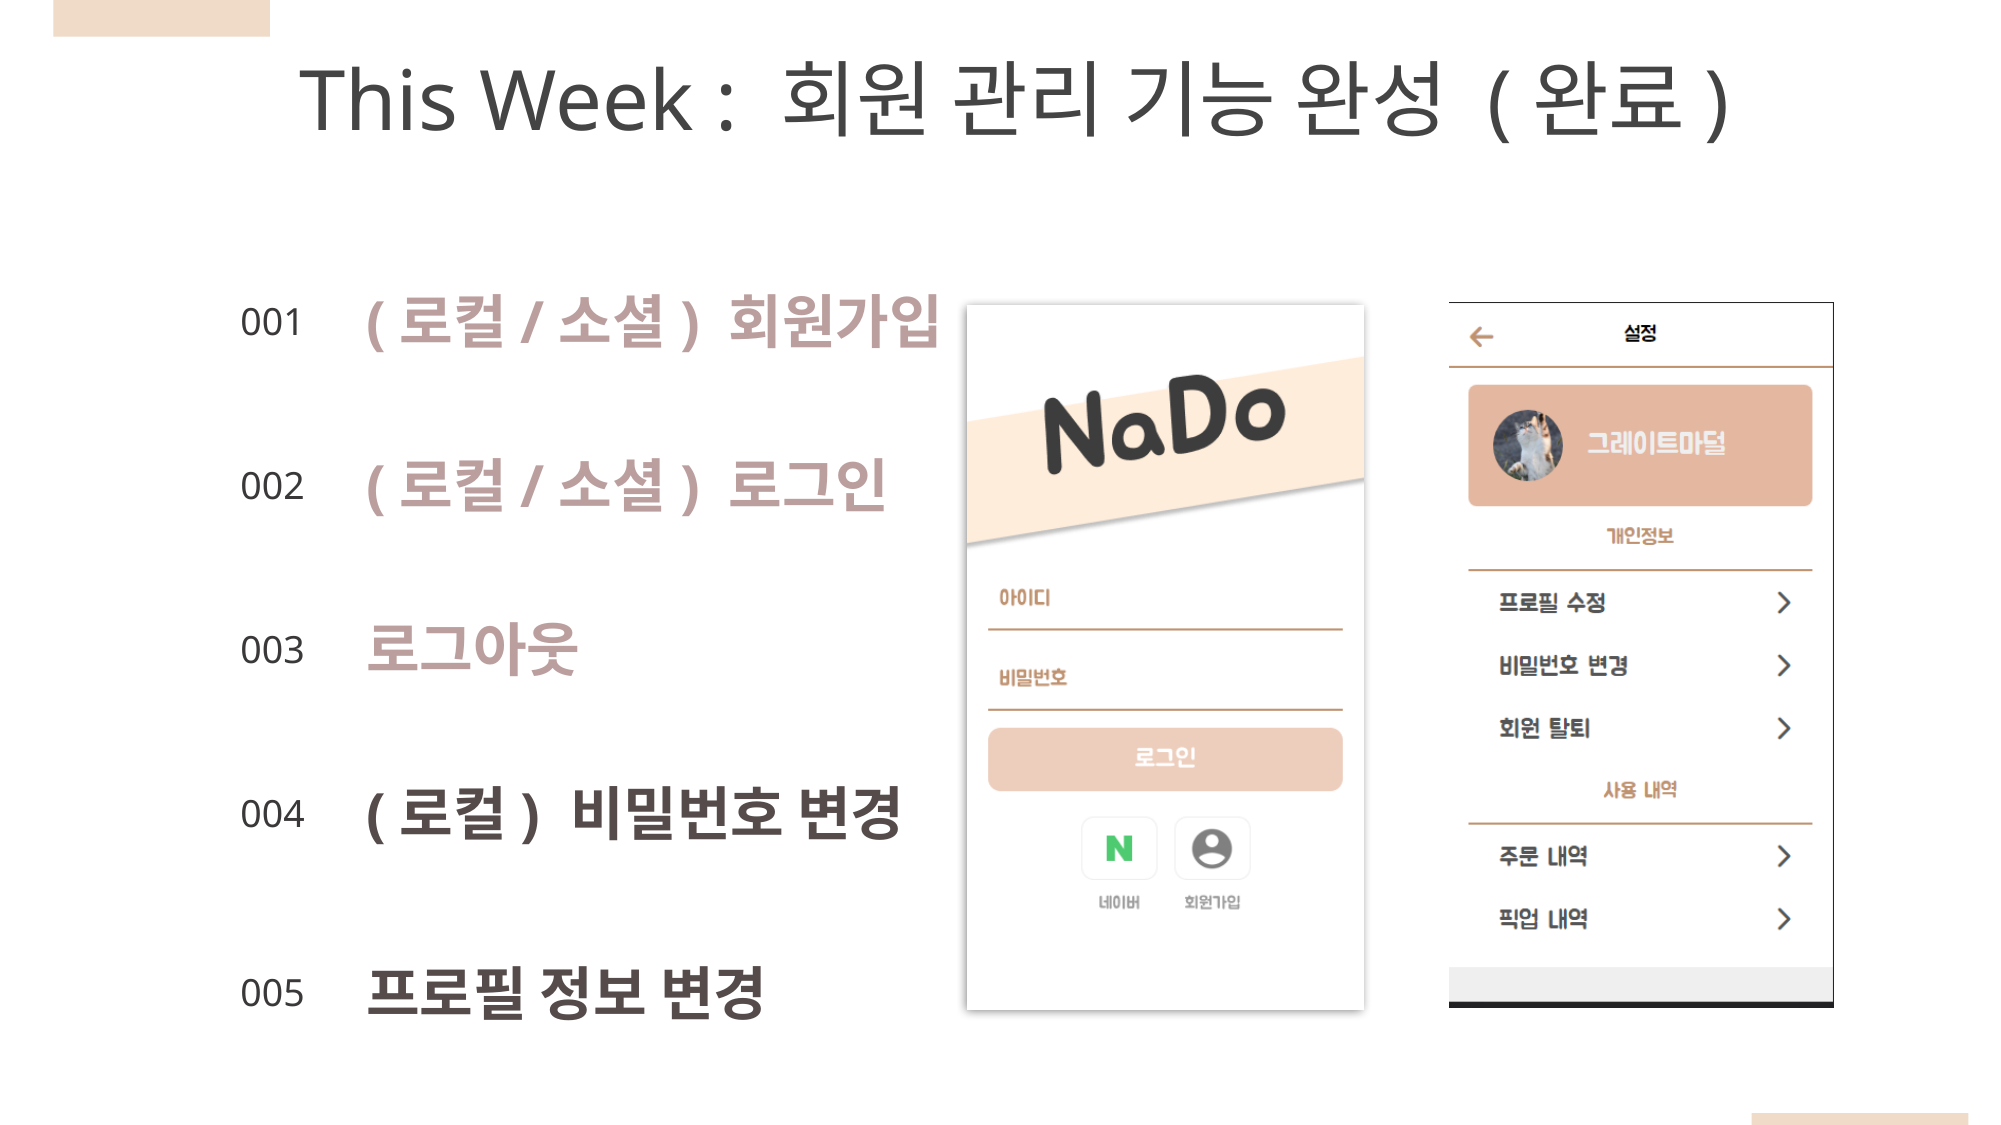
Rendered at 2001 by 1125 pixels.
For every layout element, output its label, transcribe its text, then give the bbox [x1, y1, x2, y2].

text_box This Week : 회원 관리 기능 완성 (완료) [284, 39, 1903, 155]
text_box [53, 0, 270, 37]
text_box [225, 605, 961, 692]
picture [966, 304, 1364, 1010]
picture [1448, 302, 1834, 1008]
text_box [1751, 1113, 1969, 1125]
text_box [225, 949, 1041, 1036]
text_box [225, 769, 961, 856]
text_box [225, 441, 961, 528]
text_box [225, 277, 1041, 364]
